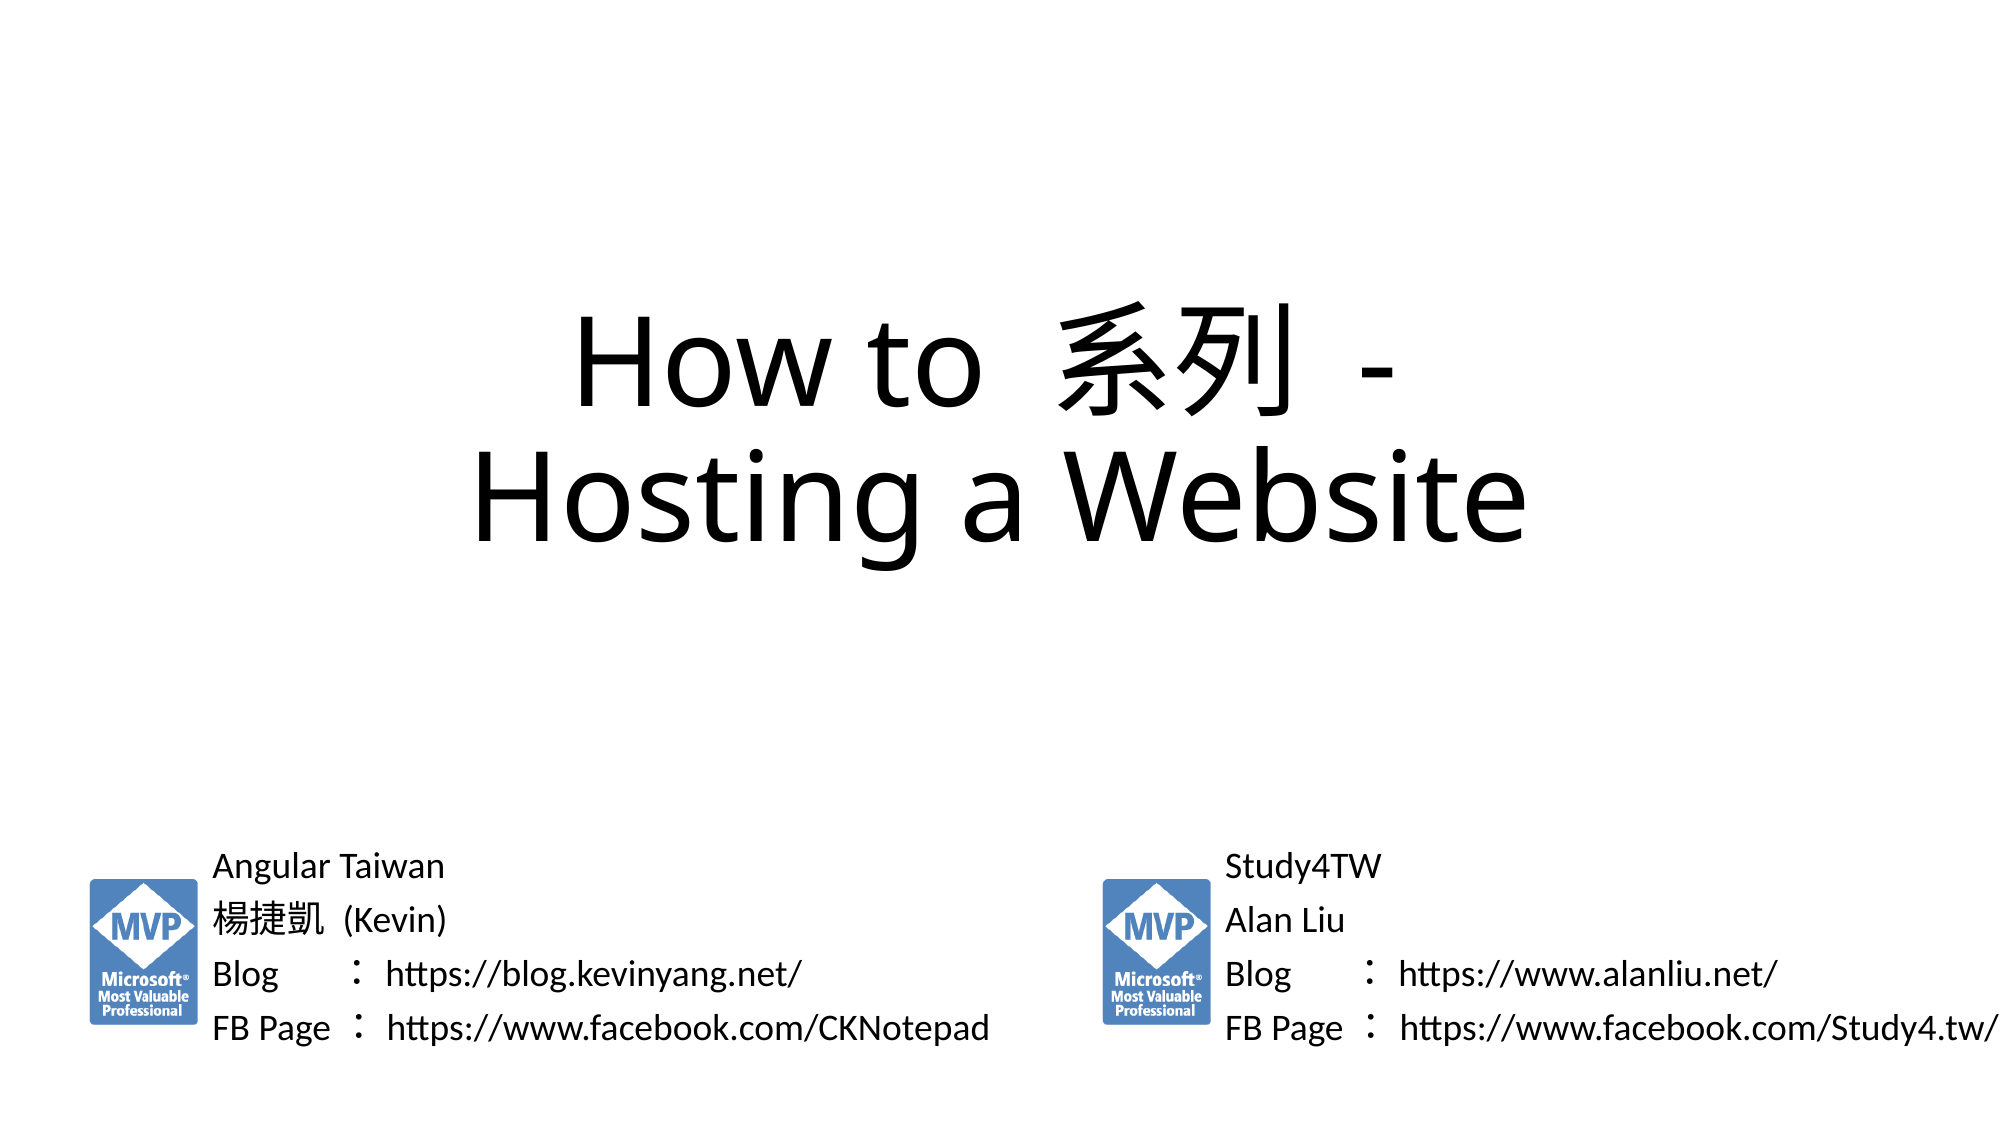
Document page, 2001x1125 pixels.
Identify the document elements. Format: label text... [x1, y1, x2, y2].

text_box Study4TW Alan Liu Blog ：https://www.alanliu.net/ FB Page：https://www.facebook.com/Study4.tw/ [1210, 825, 2000, 1056]
picture [1102, 879, 1211, 1025]
title How to 系列 - Hosting a Website [249, 184, 1750, 576]
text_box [89, 825, 1032, 1055]
